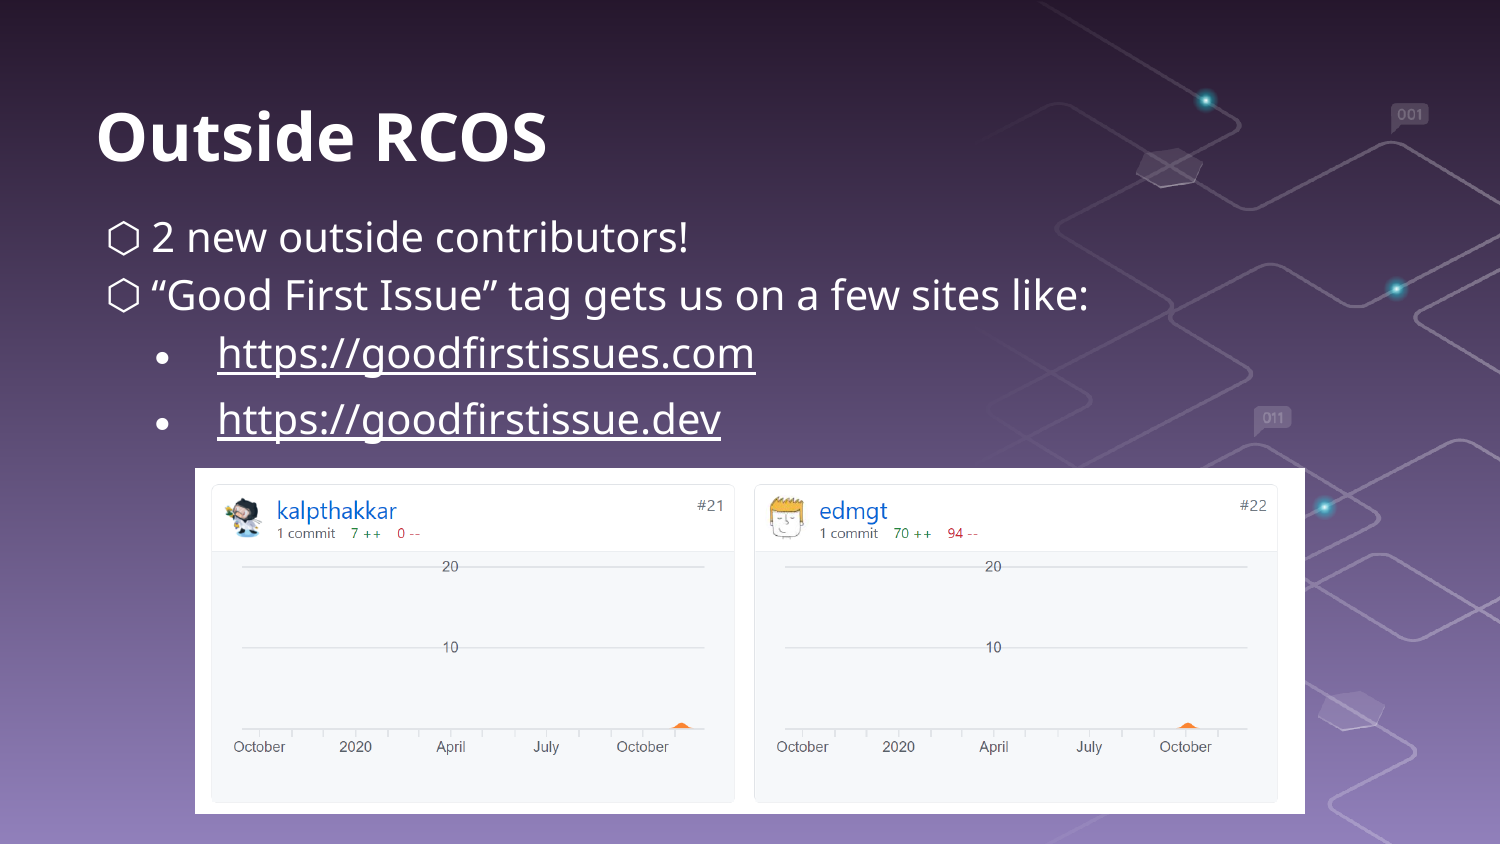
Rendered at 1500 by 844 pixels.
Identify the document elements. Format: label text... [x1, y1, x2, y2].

list 2 new outside contributors! “Good First Issue” tag gets us on a few sites like: https://goodfirstissues.com https://goodfirstissue.dev [95, 203, 1427, 754]
title Outside RCOS [95, 33, 1082, 175]
picture [0, 0, 1500, 844]
